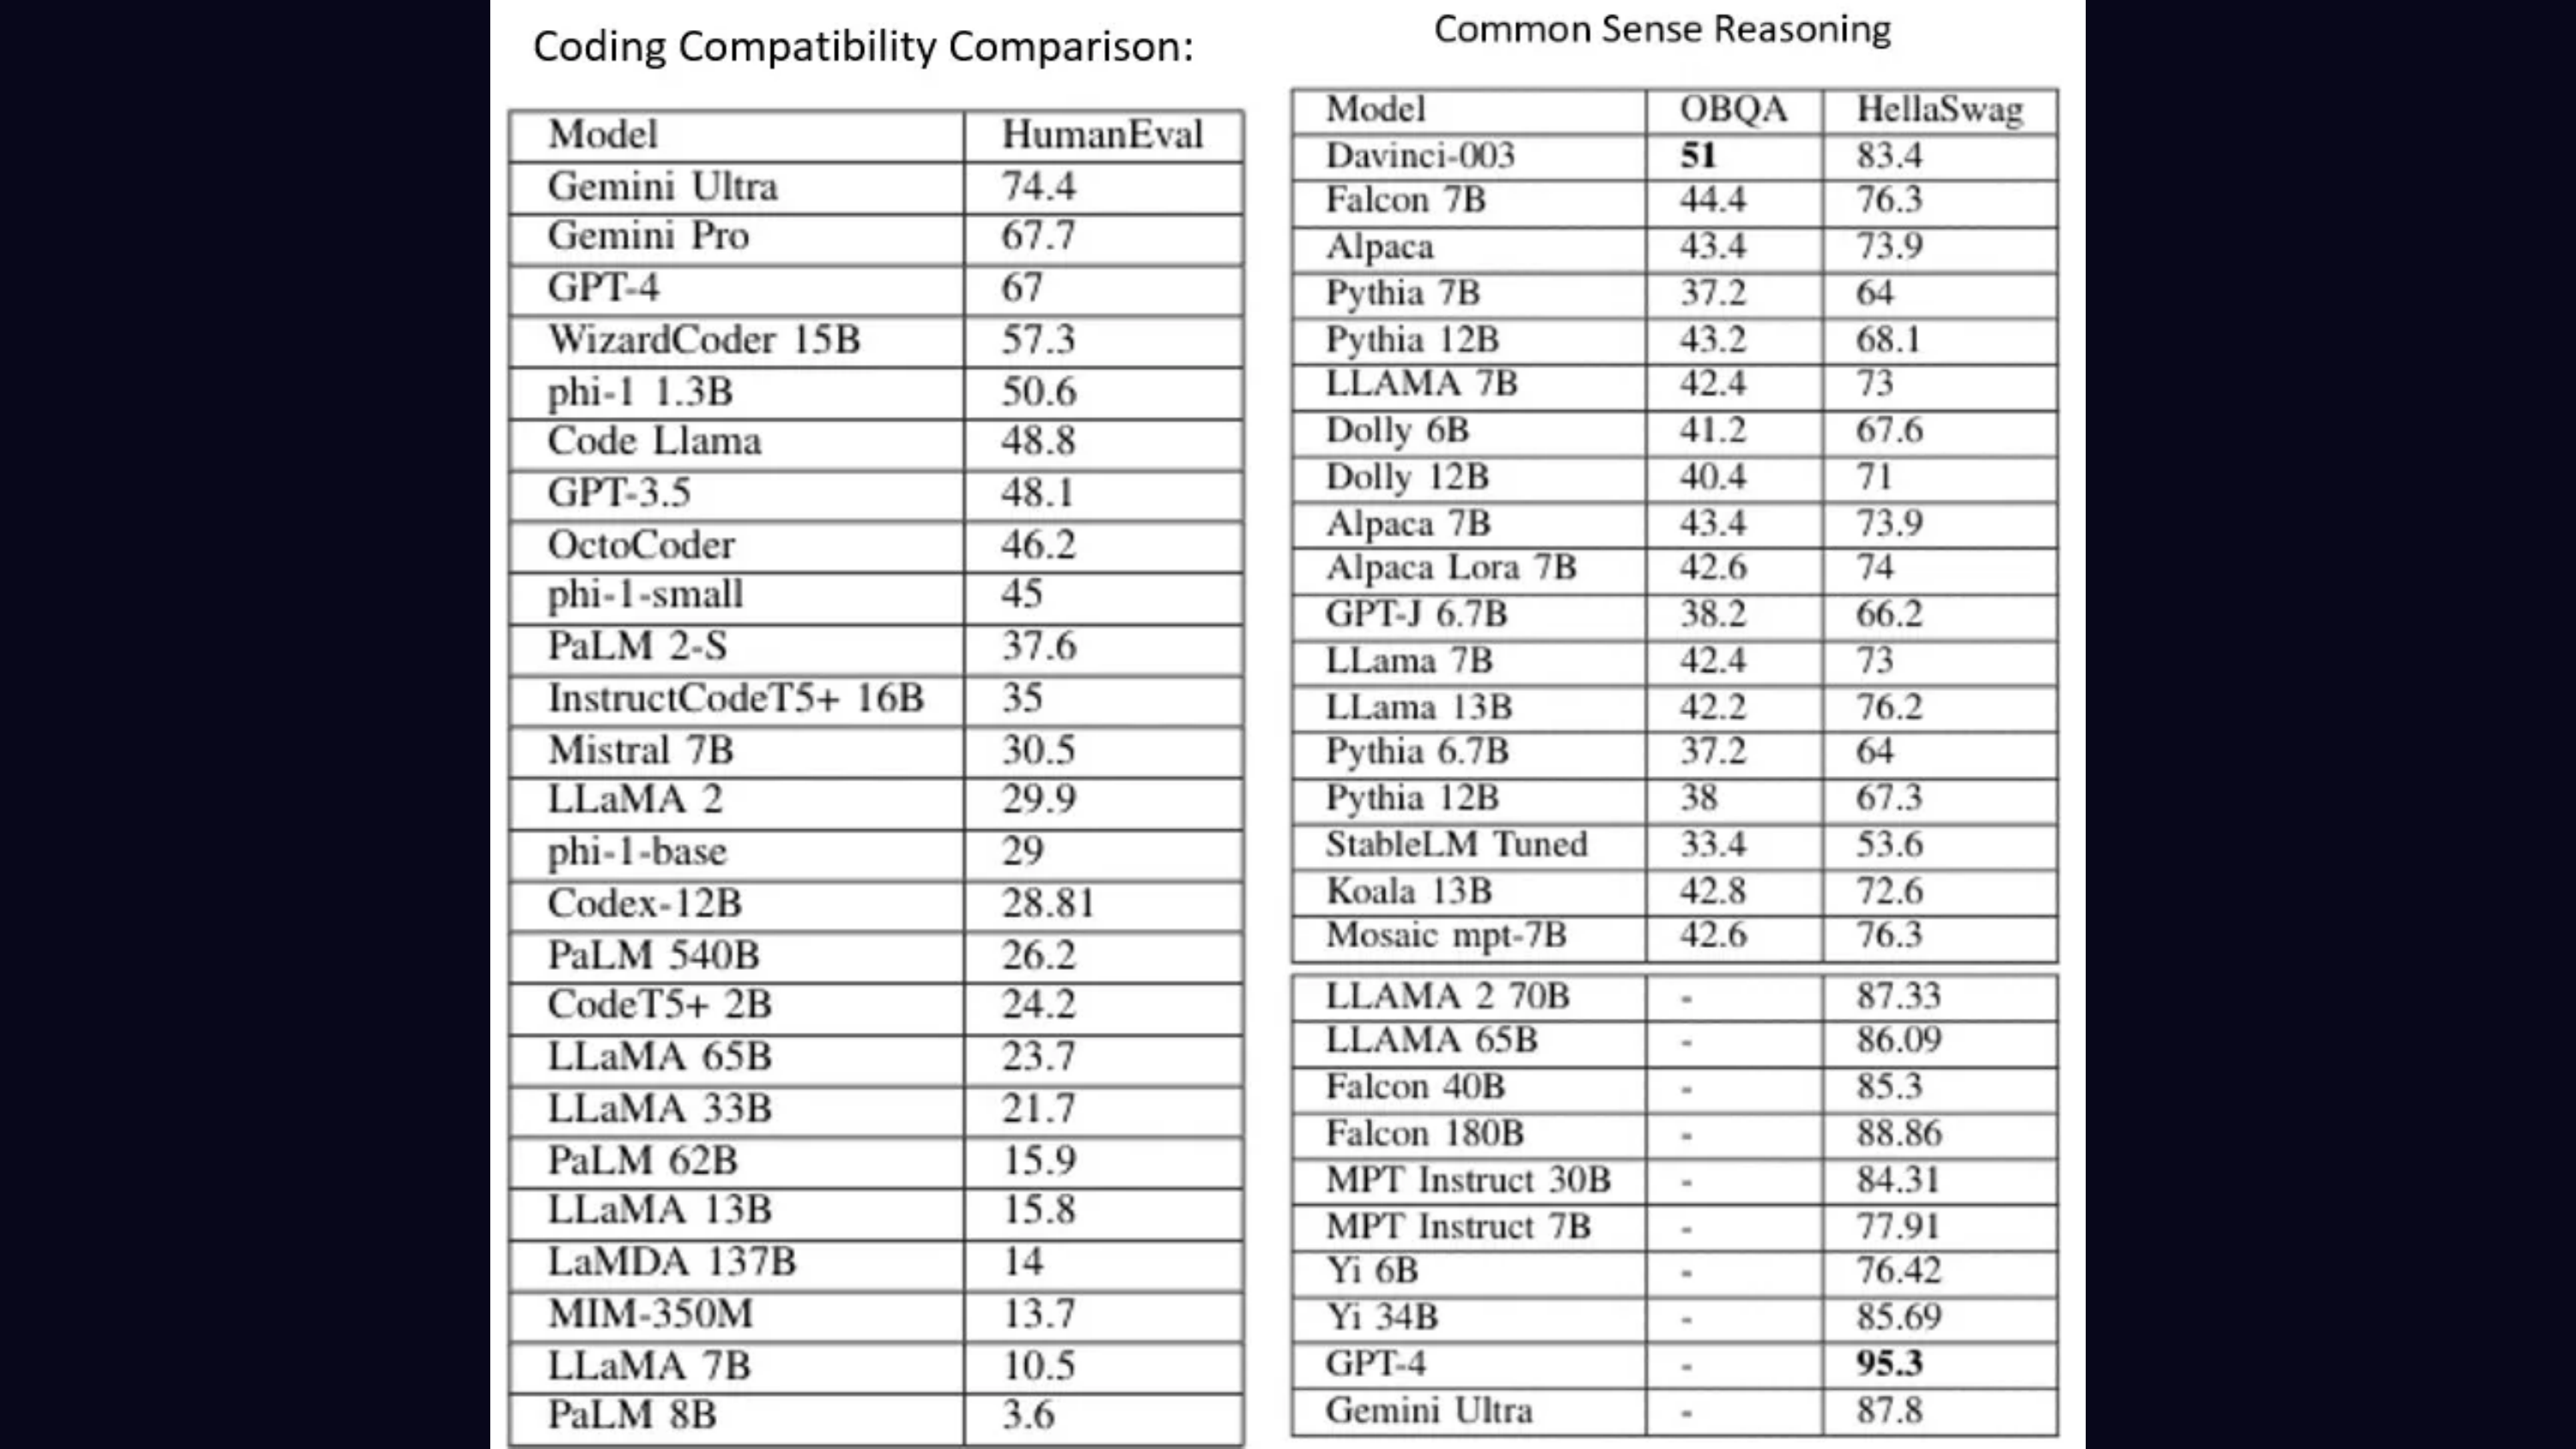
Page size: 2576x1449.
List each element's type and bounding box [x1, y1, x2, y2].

text_box [490, 0, 2086, 1449]
